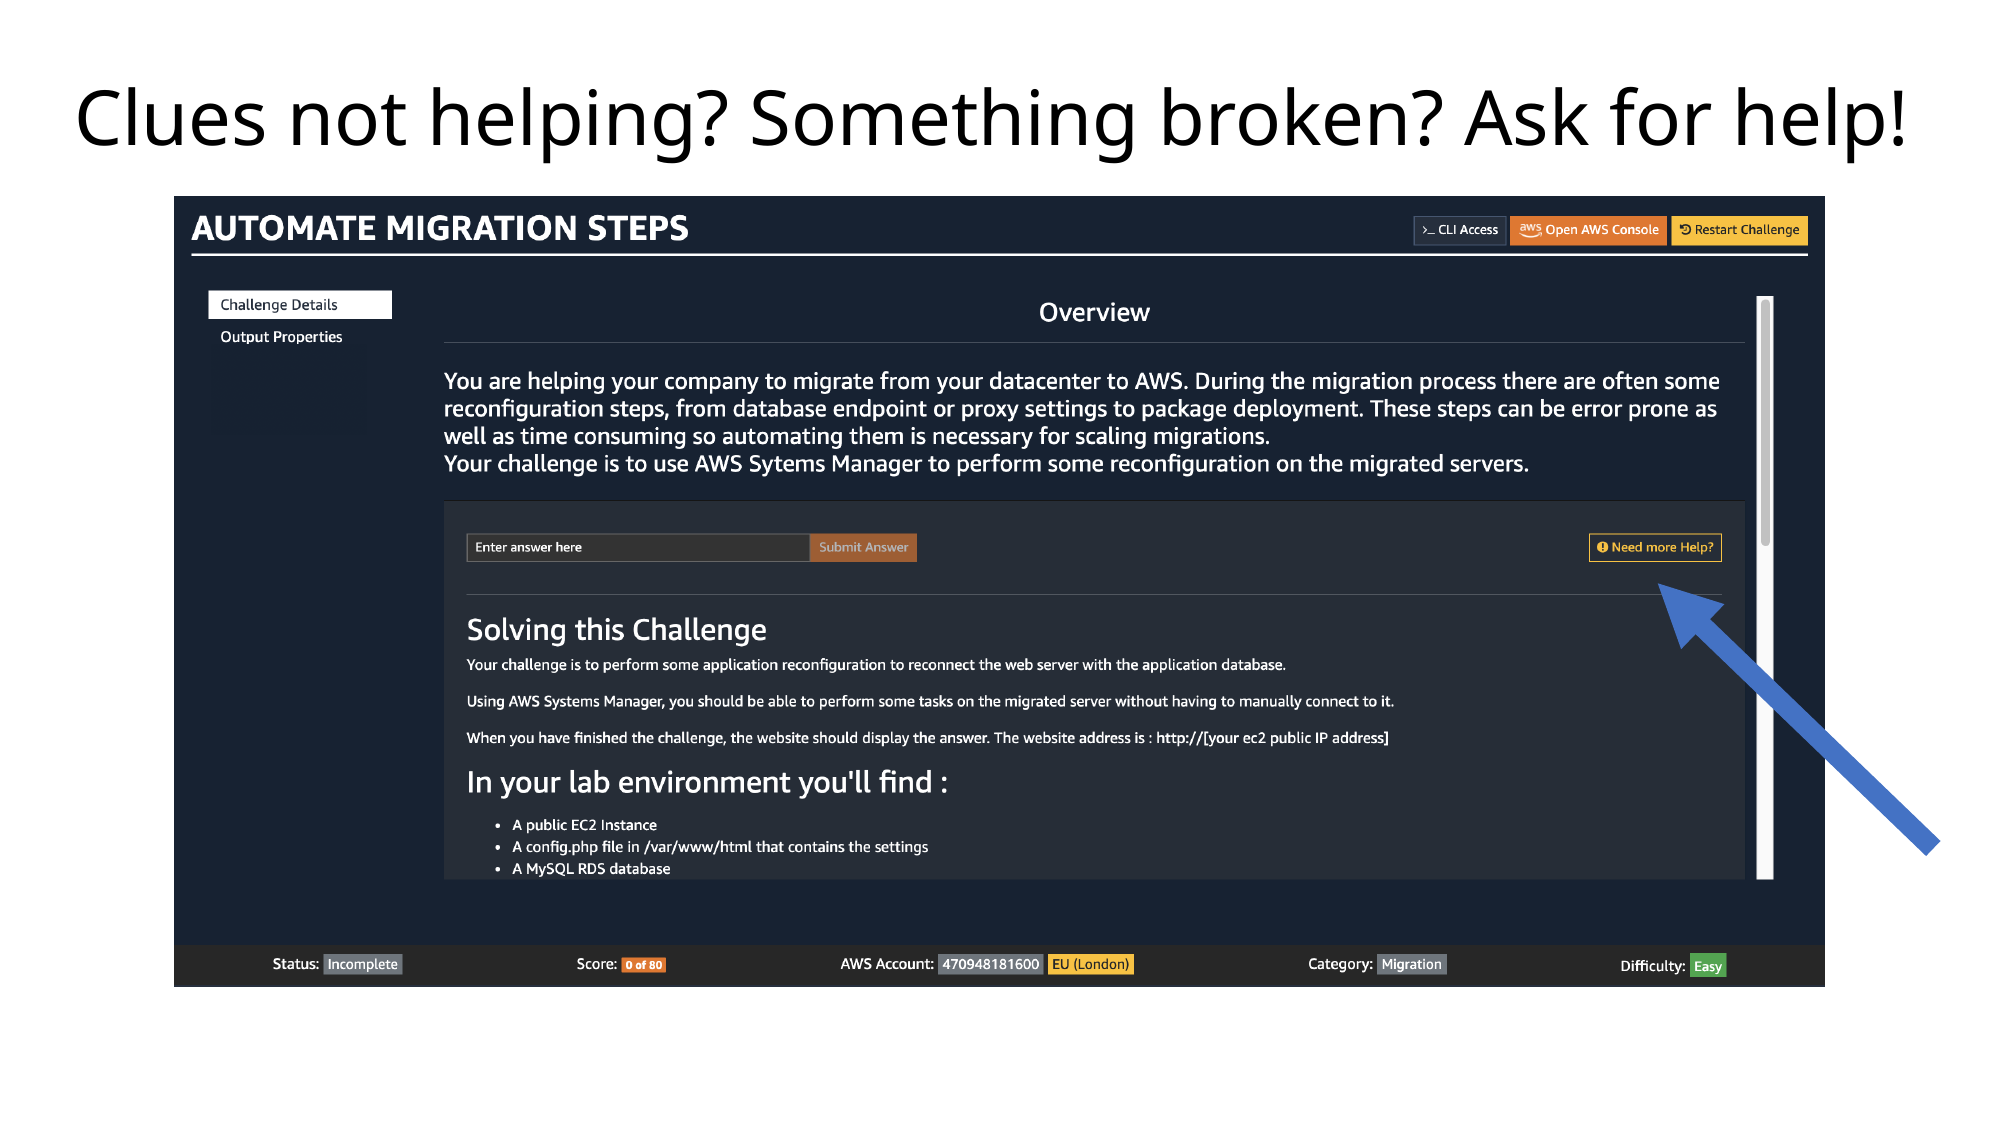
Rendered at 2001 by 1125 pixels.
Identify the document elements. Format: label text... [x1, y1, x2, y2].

picture [174, 196, 1825, 987]
title Clues not helping? Something broken? Ask for help! [44, 47, 1956, 196]
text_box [1657, 583, 1934, 849]
